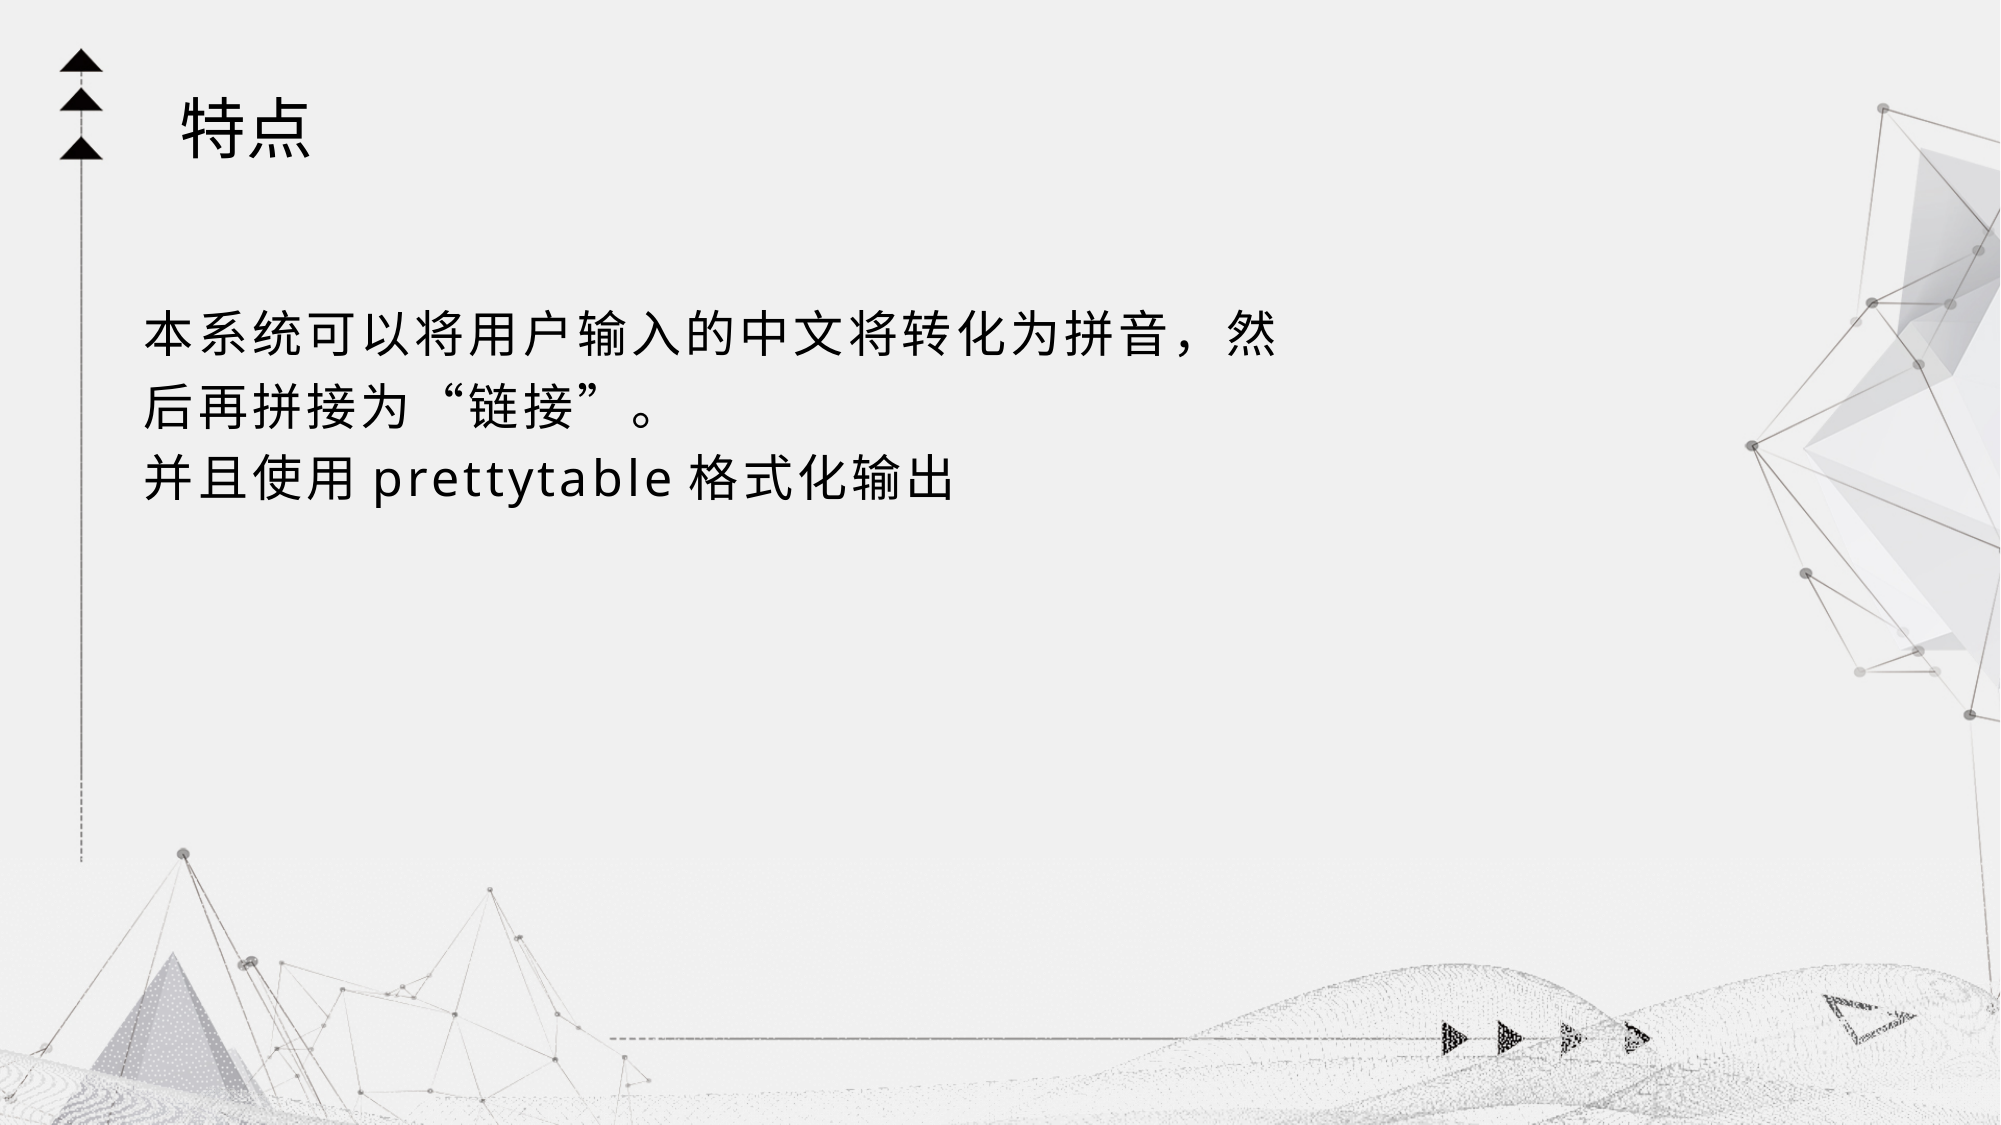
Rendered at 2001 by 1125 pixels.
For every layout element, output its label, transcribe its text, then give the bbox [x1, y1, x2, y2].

text_box 特点 [164, 79, 329, 175]
picture [0, 0, 2001, 1125]
text_box 本系统可以将用户输入的中文将转化为拼音，然后再拼接为“链接”。 并且使用prettytable格式化输出 [129, 283, 1344, 515]
